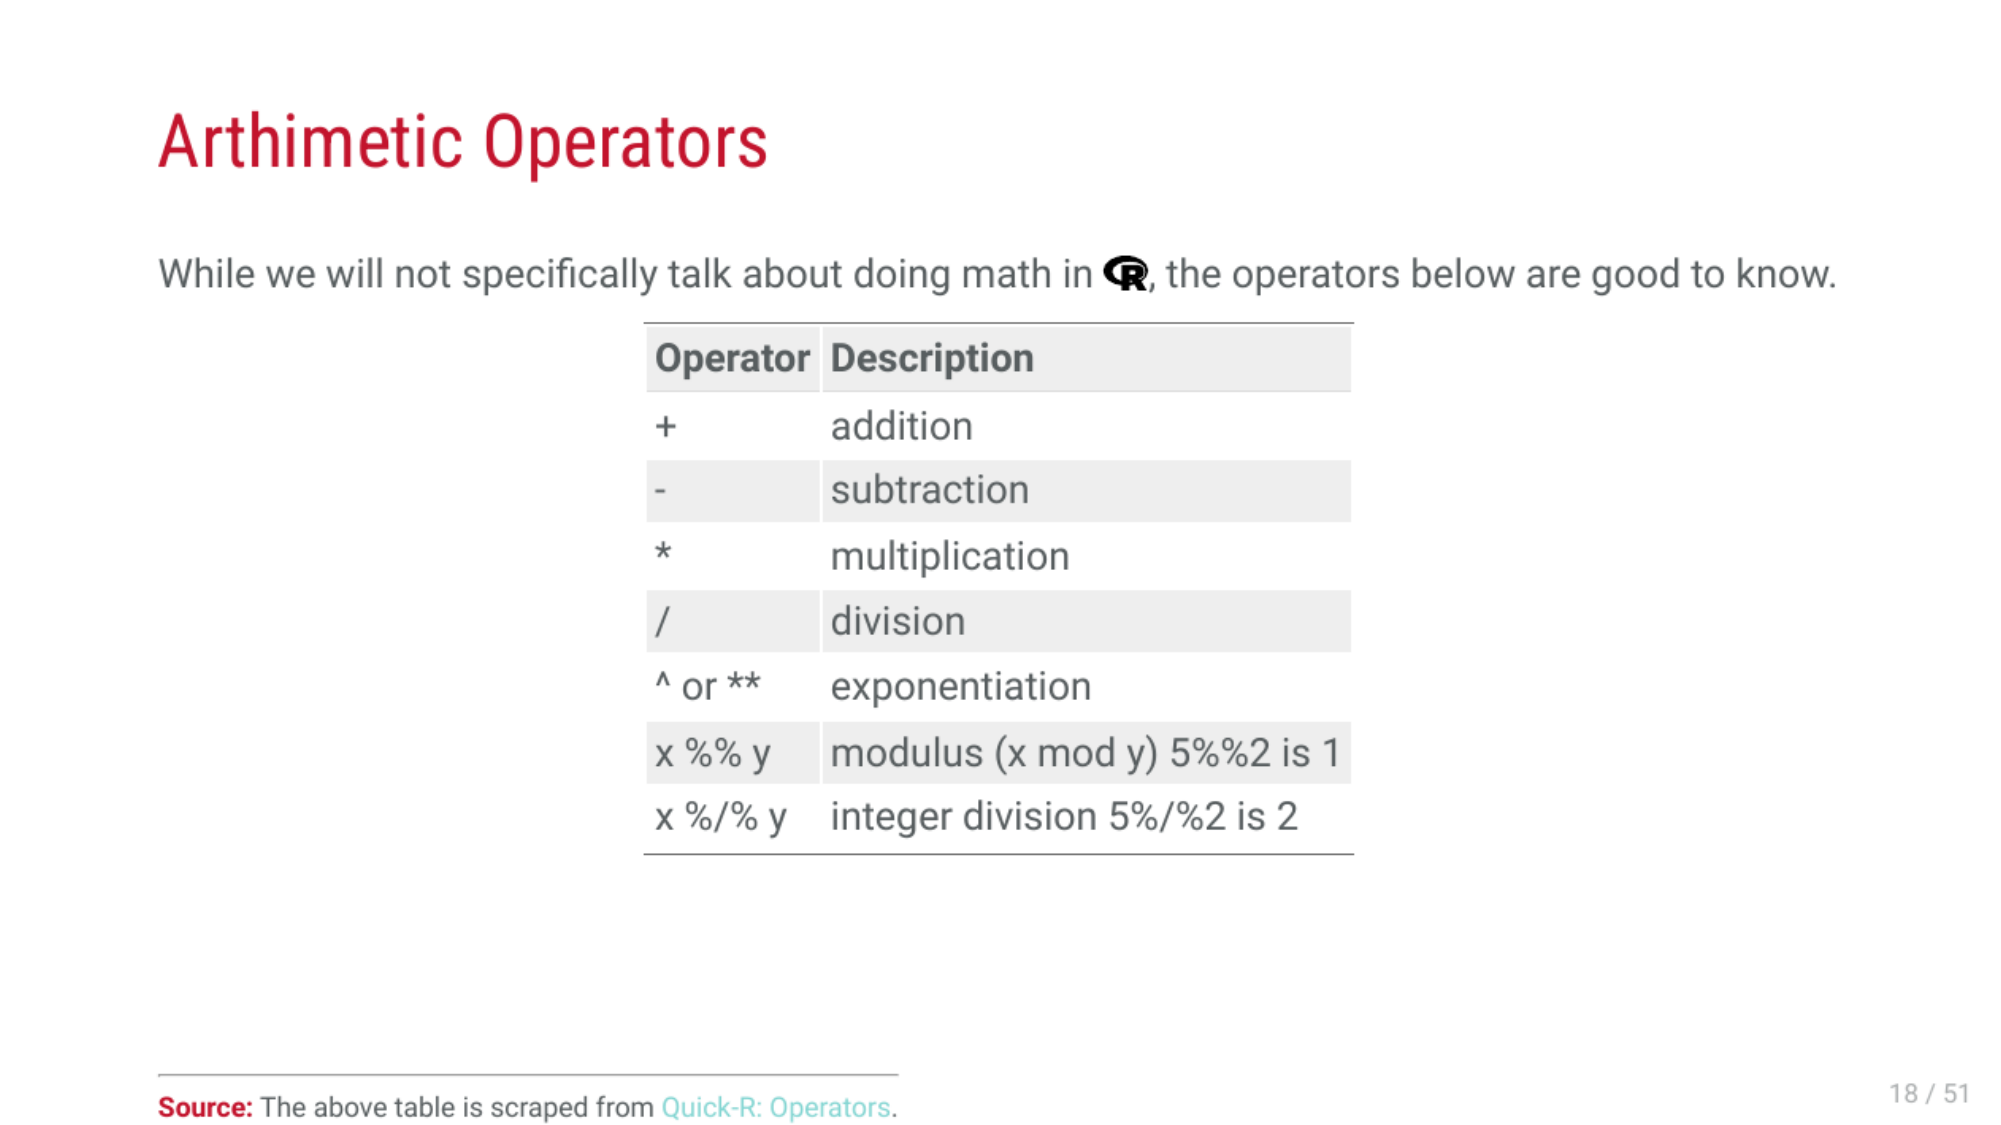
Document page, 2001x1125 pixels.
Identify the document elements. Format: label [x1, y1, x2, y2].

list [0, 0, 2000, 1125]
